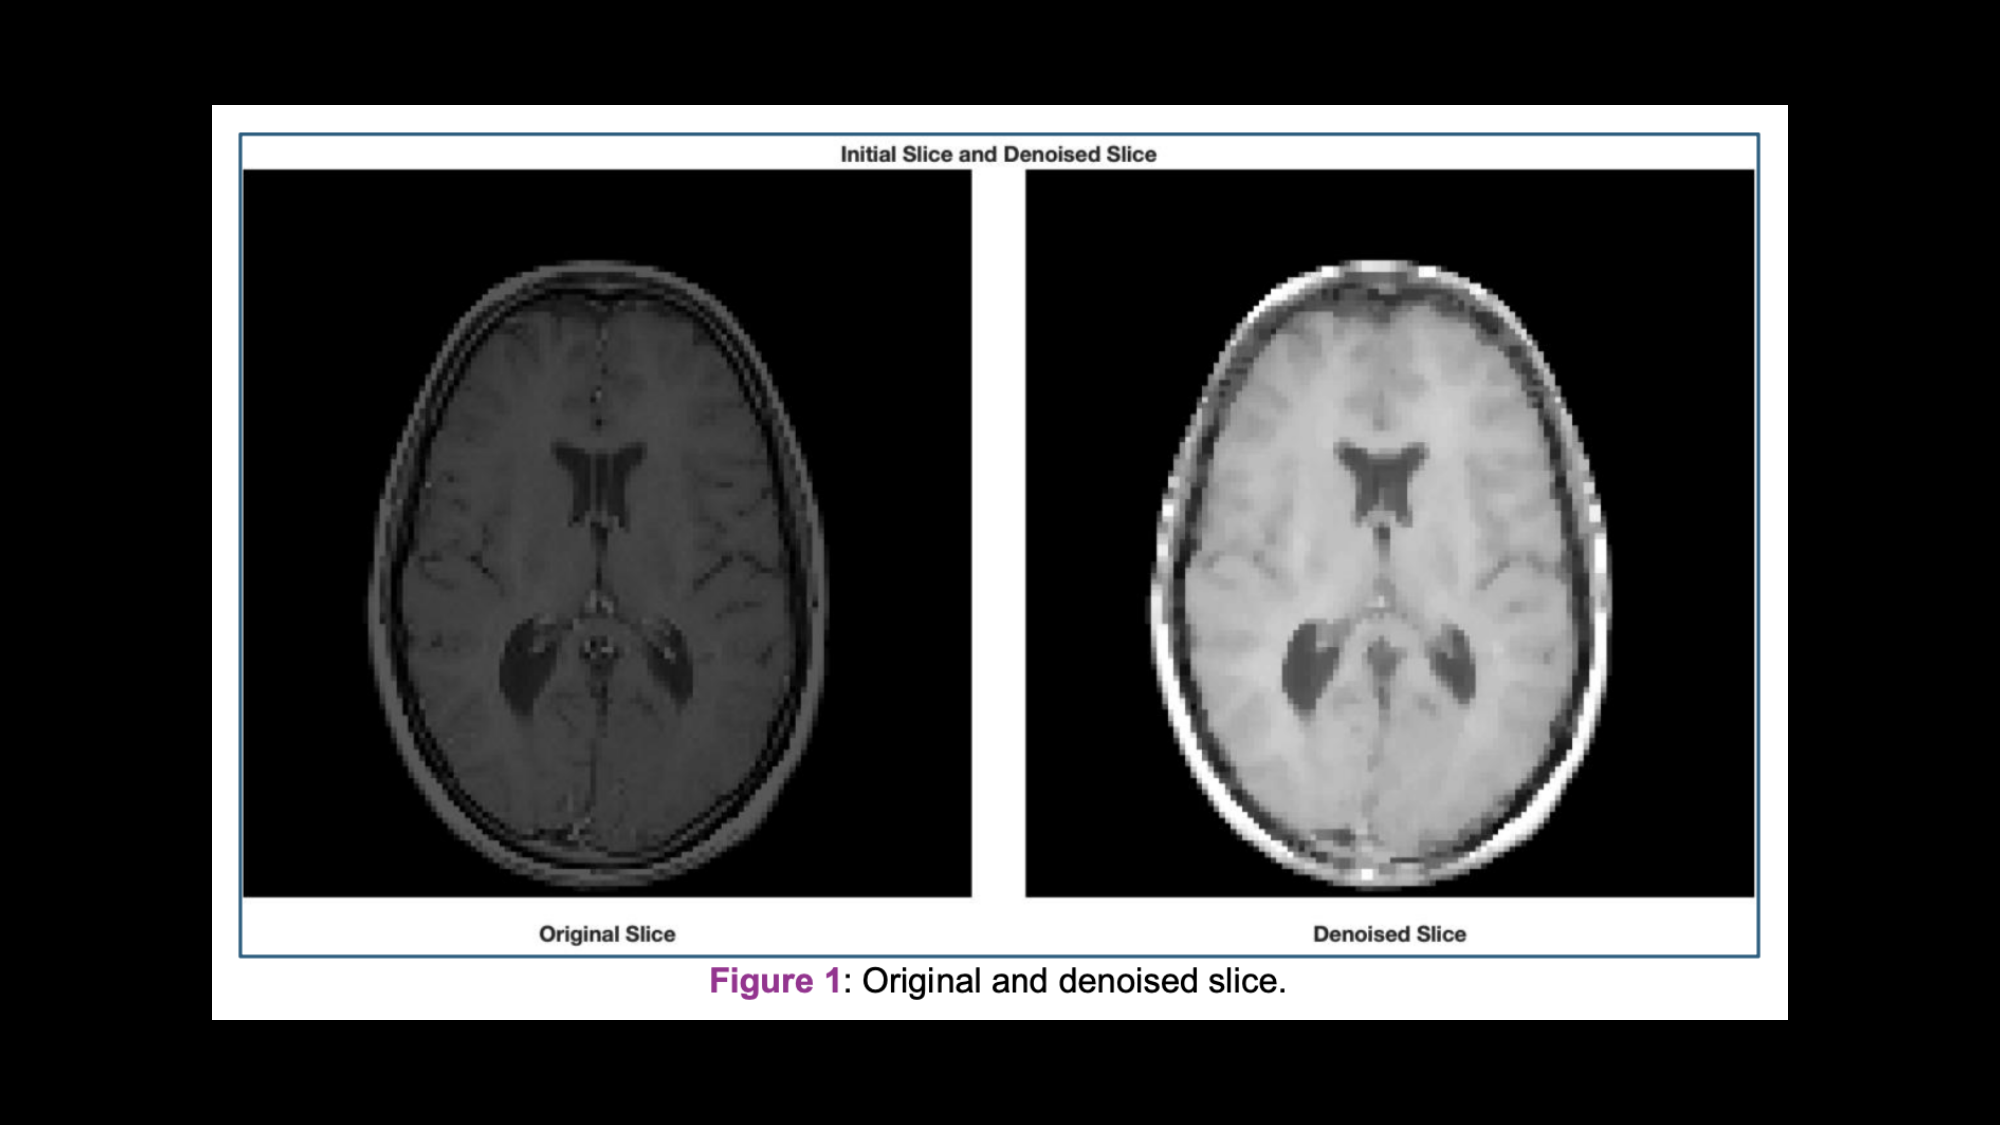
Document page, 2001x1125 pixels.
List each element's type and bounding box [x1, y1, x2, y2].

picture [212, 105, 1788, 1020]
